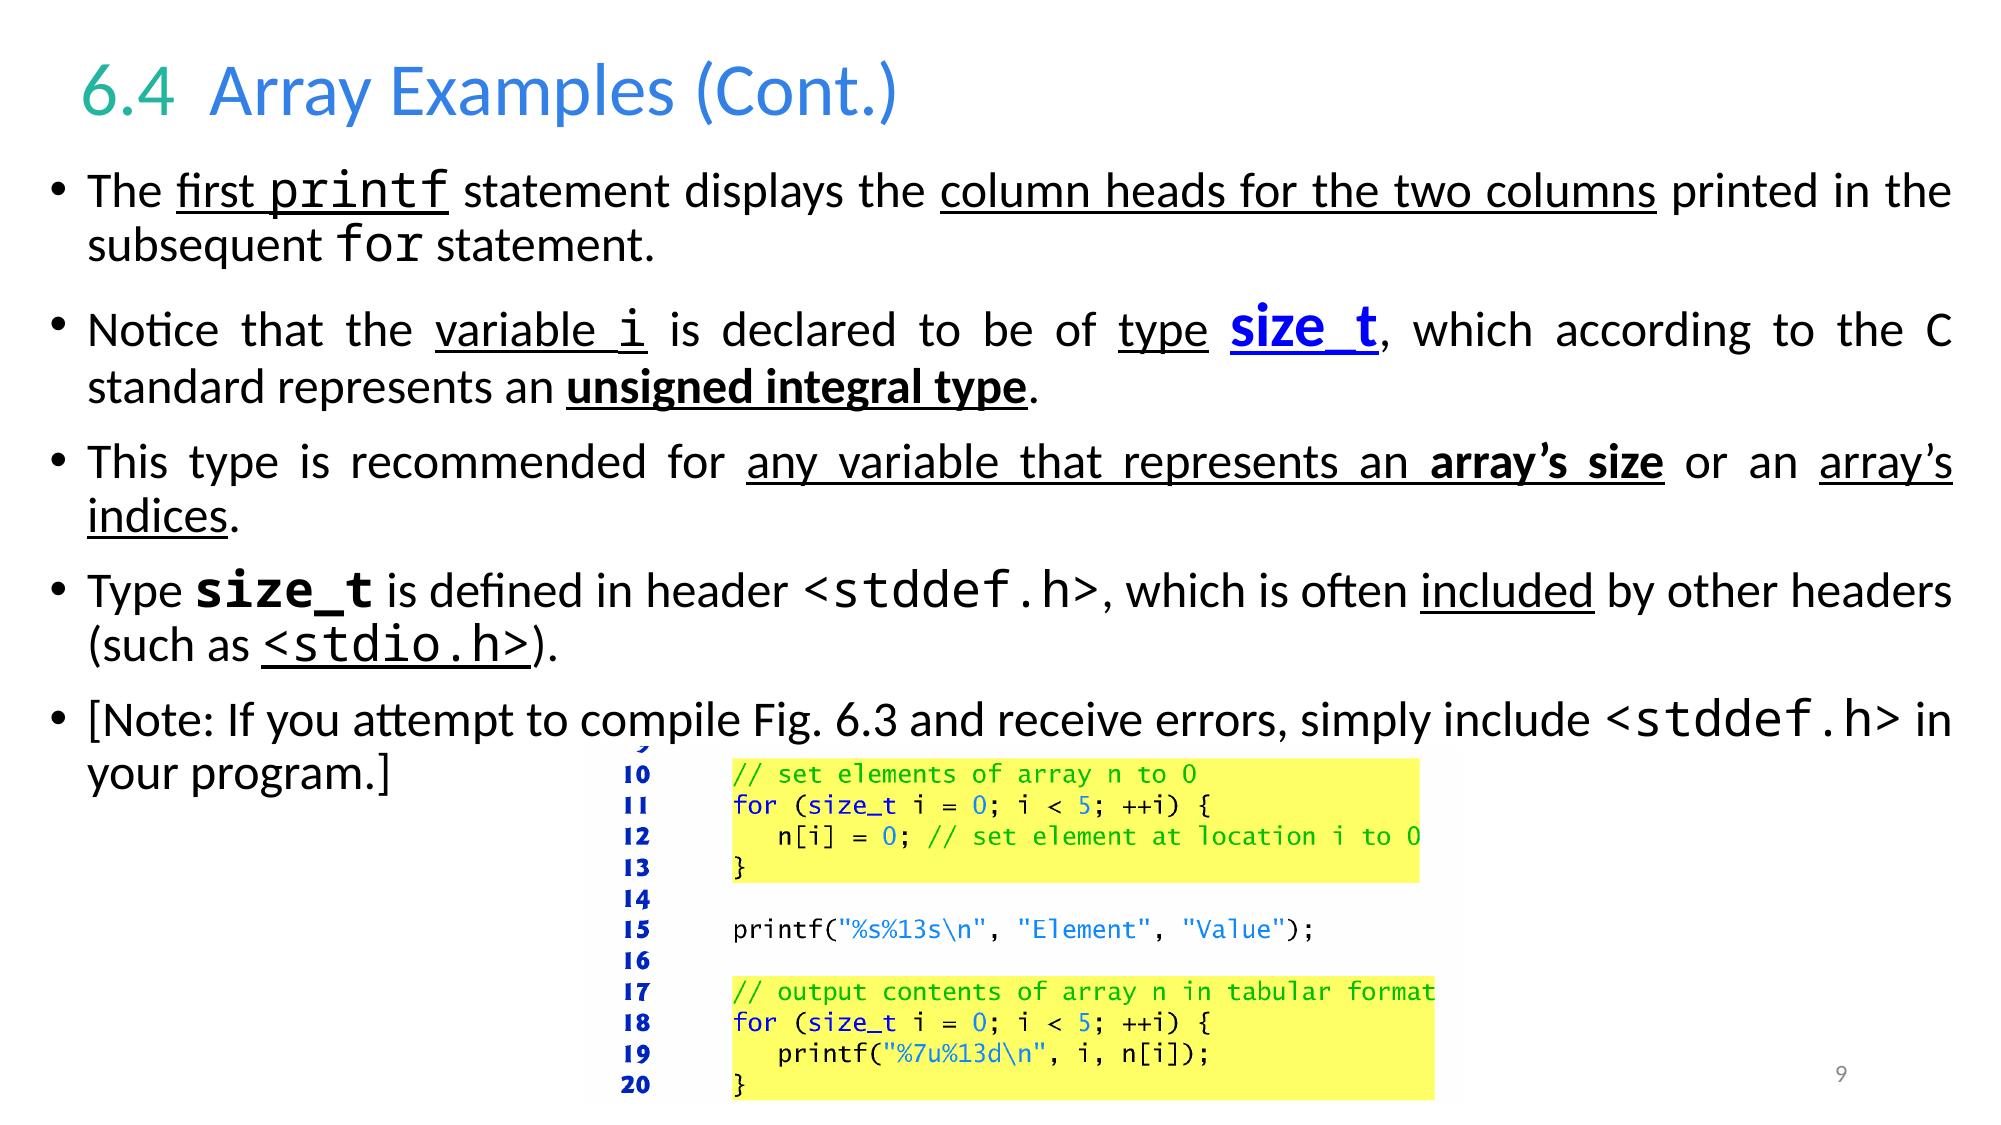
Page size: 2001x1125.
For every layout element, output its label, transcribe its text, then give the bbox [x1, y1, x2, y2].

picture [585, 746, 1462, 1103]
slide_number 9 [1462, 1042, 1863, 1103]
title 6.4 Array Examples (Cont.) [65, 26, 1791, 156]
list The first printf statement displays the column heads for the two columns printed in the subsequent for statement. Notice that the variable i is declared to be of type size_t, which according to the C standard represents an unsigned integral type. This type is recommended for any variable that represents an array’s size or an array’s indices. Type size_t is defined in header <stddef.h>, which is often included by other headers (such as <stdio.h>). [Note: If you attempt to compile Fig. 6.3 and receive errors, simply include <stddef.h> in your program.] [34, 156, 1968, 853]
